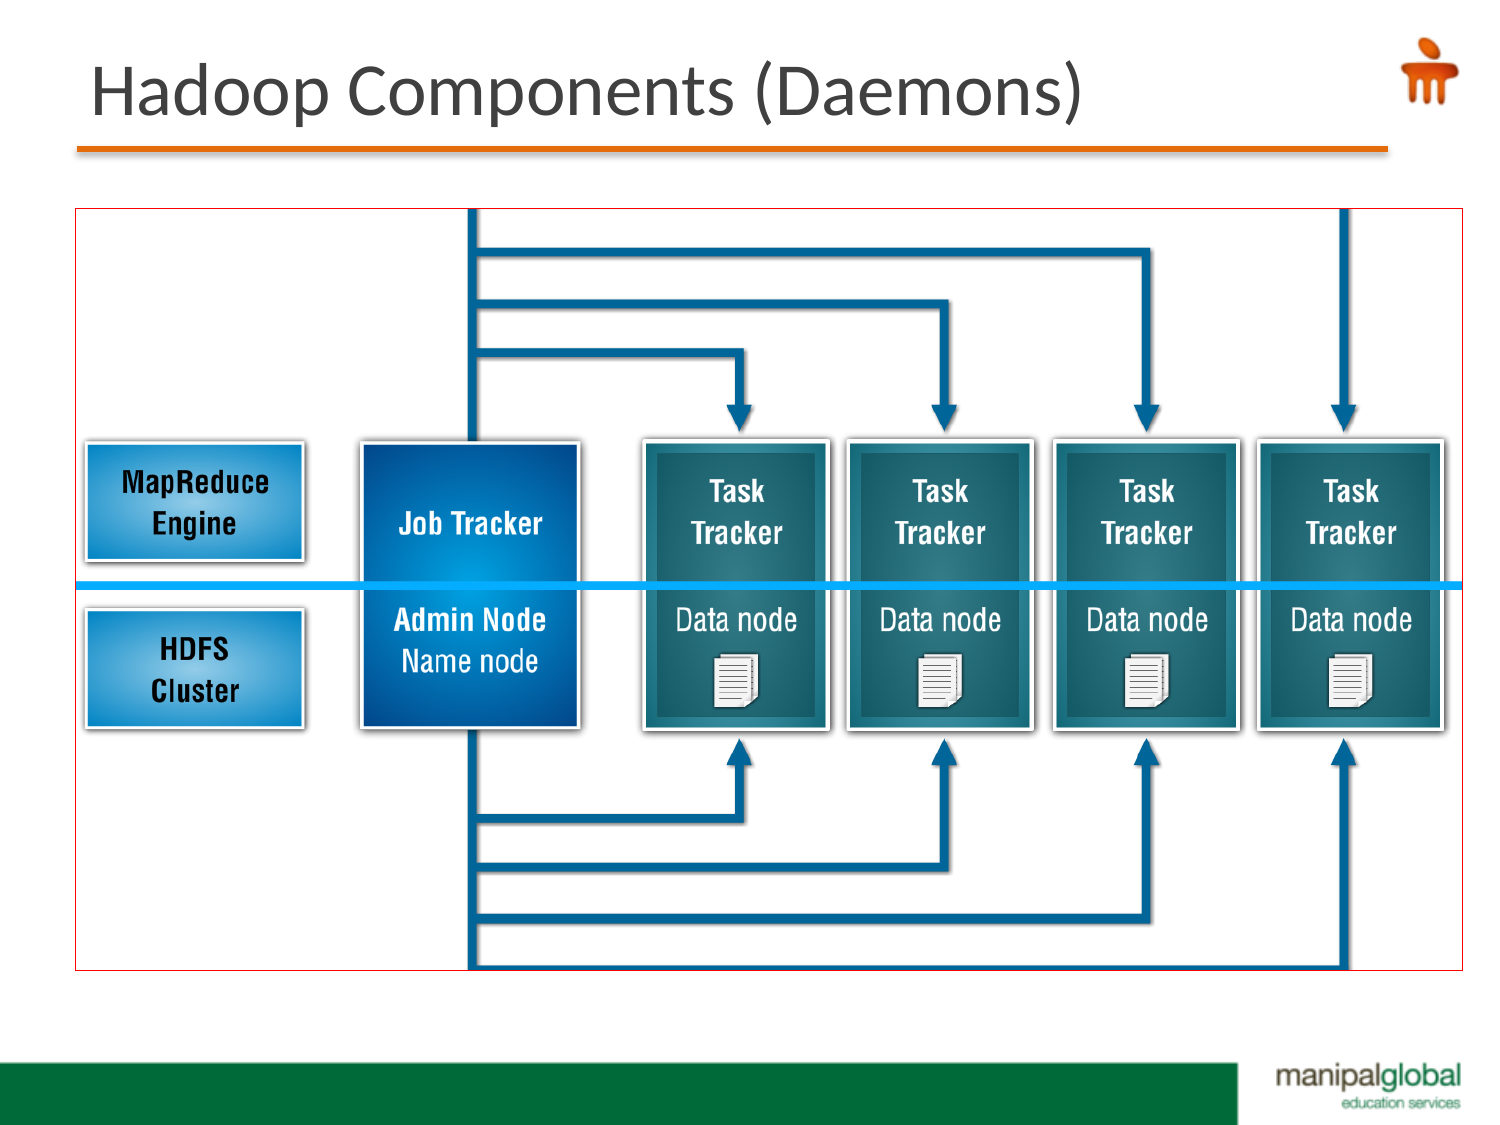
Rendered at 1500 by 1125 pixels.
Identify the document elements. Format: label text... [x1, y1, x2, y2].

title Hadoop Components (Daemons) [75, 21, 1388, 149]
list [74, 207, 1463, 971]
picture [0, 0, 1500, 1125]
